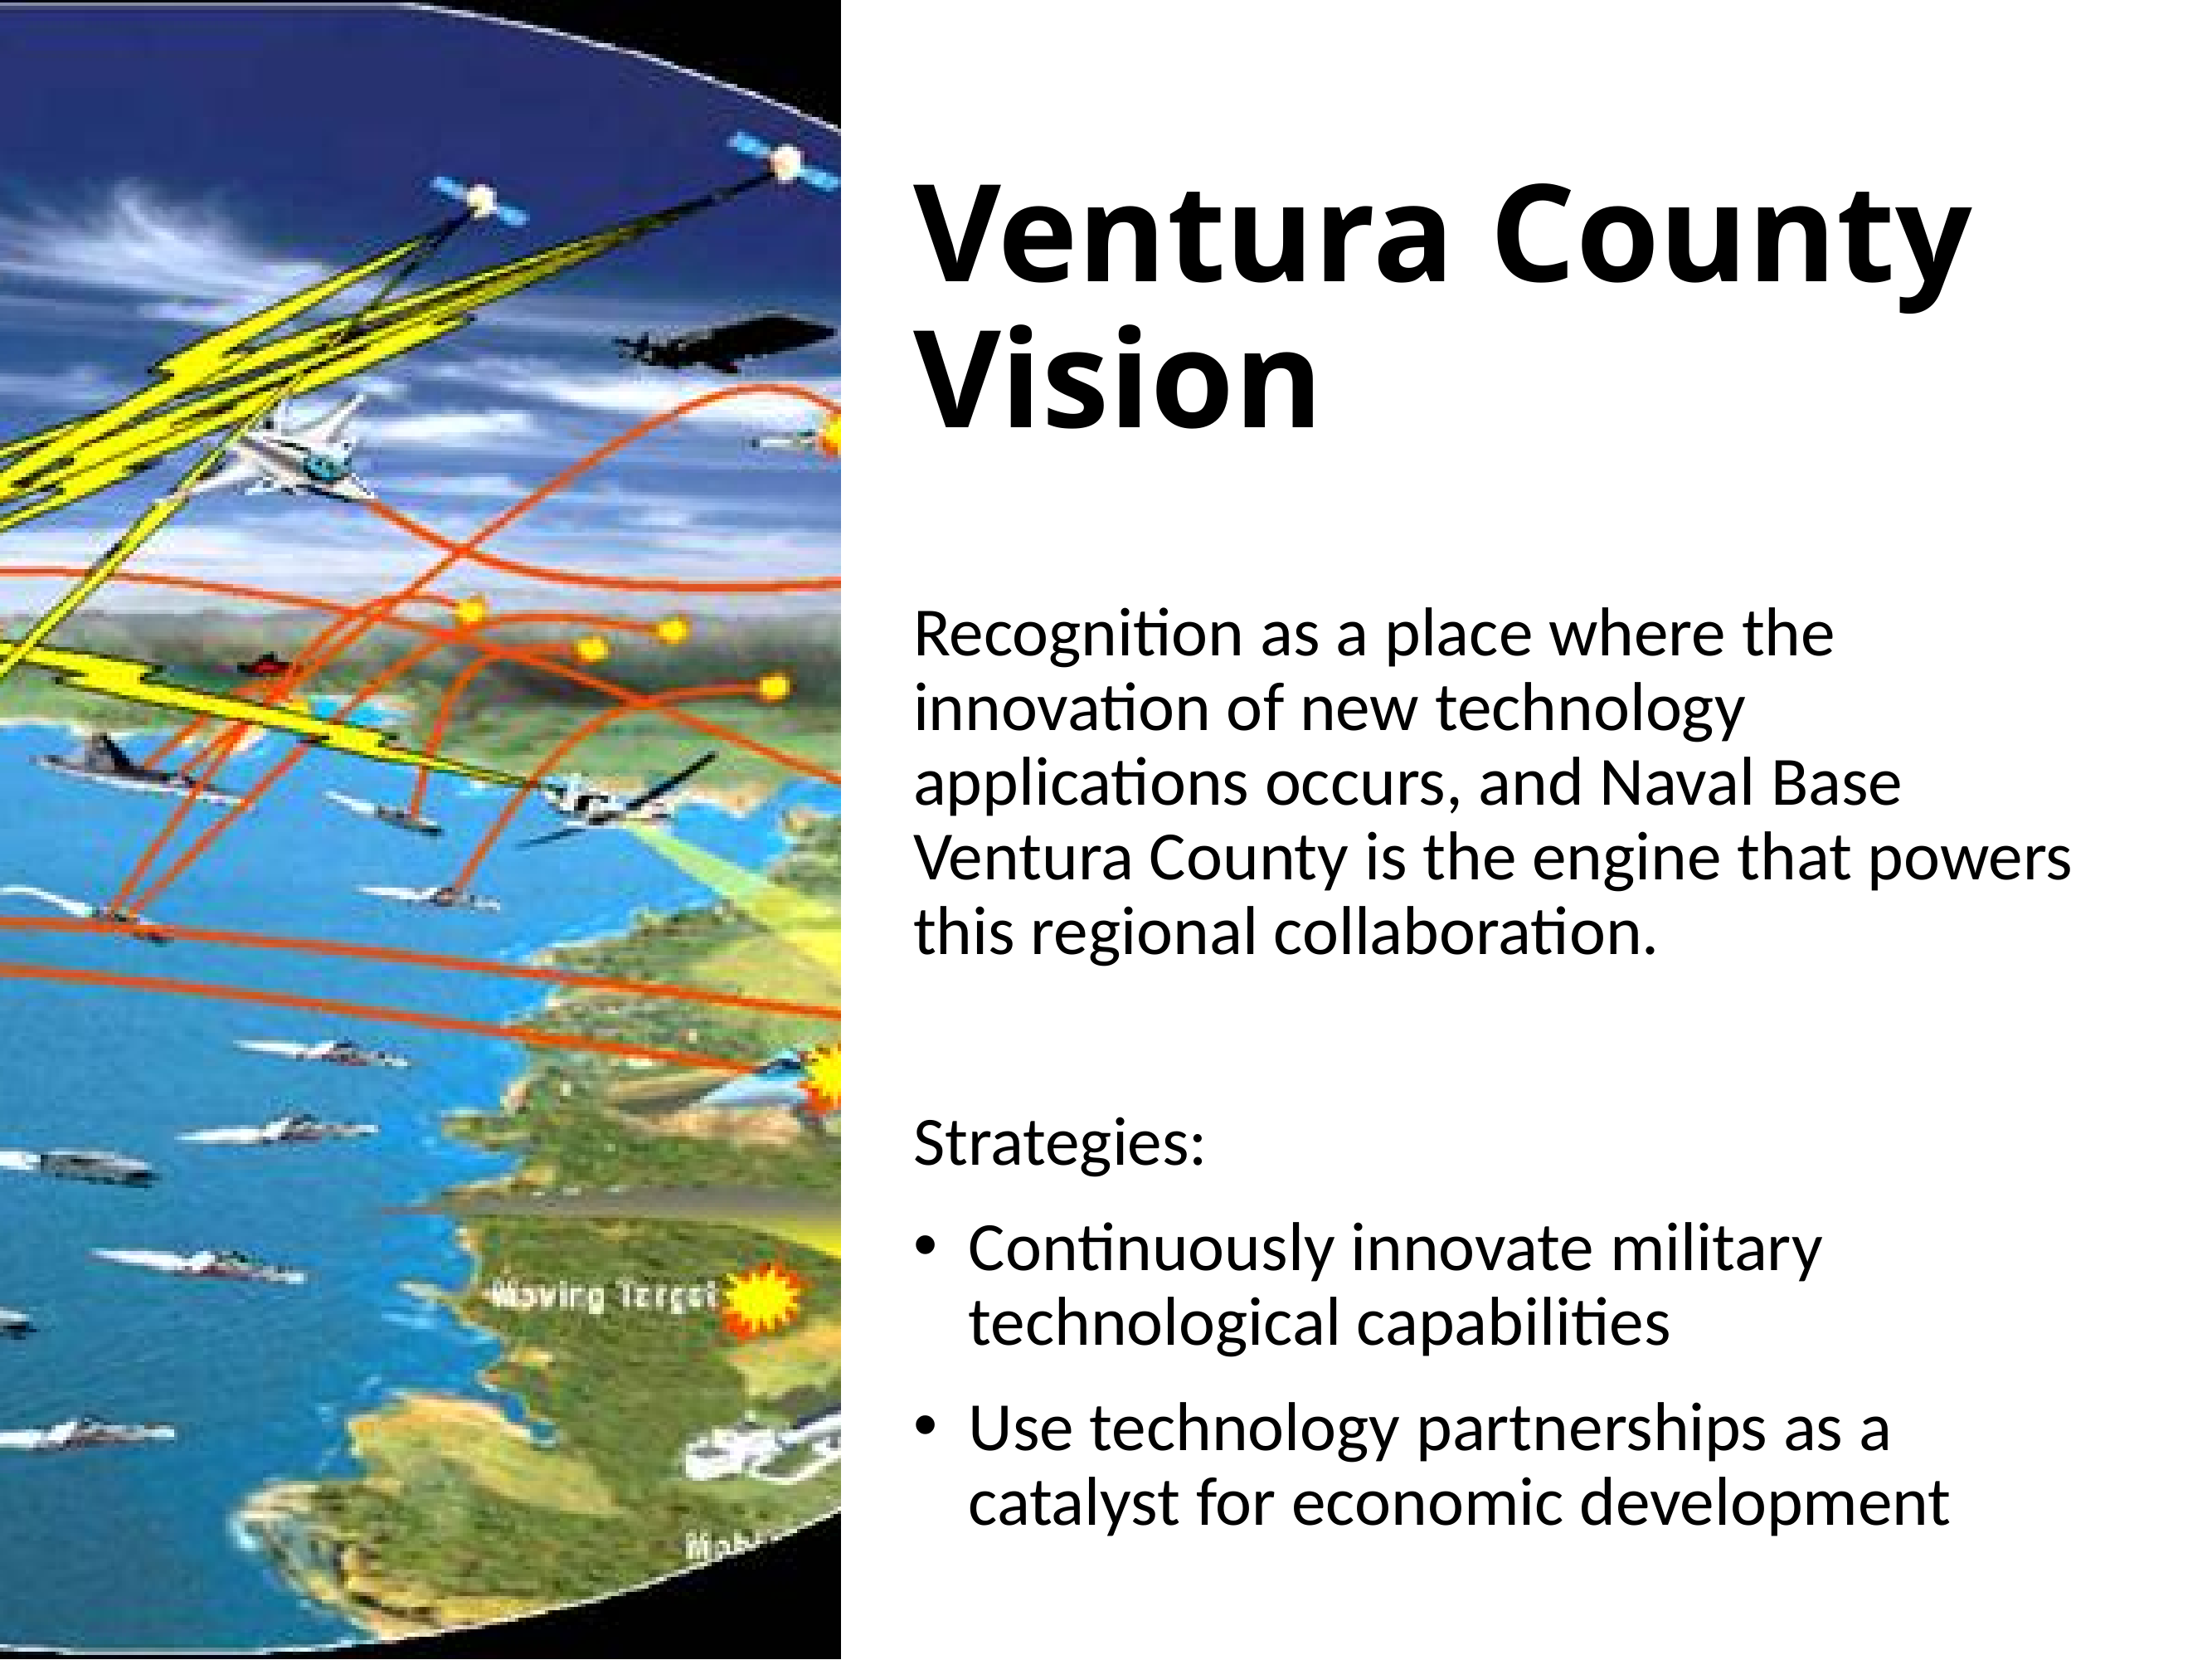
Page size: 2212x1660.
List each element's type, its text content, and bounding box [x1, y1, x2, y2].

title Ventura County Vision [901, 152, 2096, 464]
list Recognition as a place where the innovation of new technology applications occurs, and Naval Base Ventura County is the engine that powers this regional collaboration. Strategies: Continuously innovate military technological capabilities Use technology partnerships as a catalyst for economic development [901, 590, 2096, 1506]
picture [0, 0, 841, 1659]
